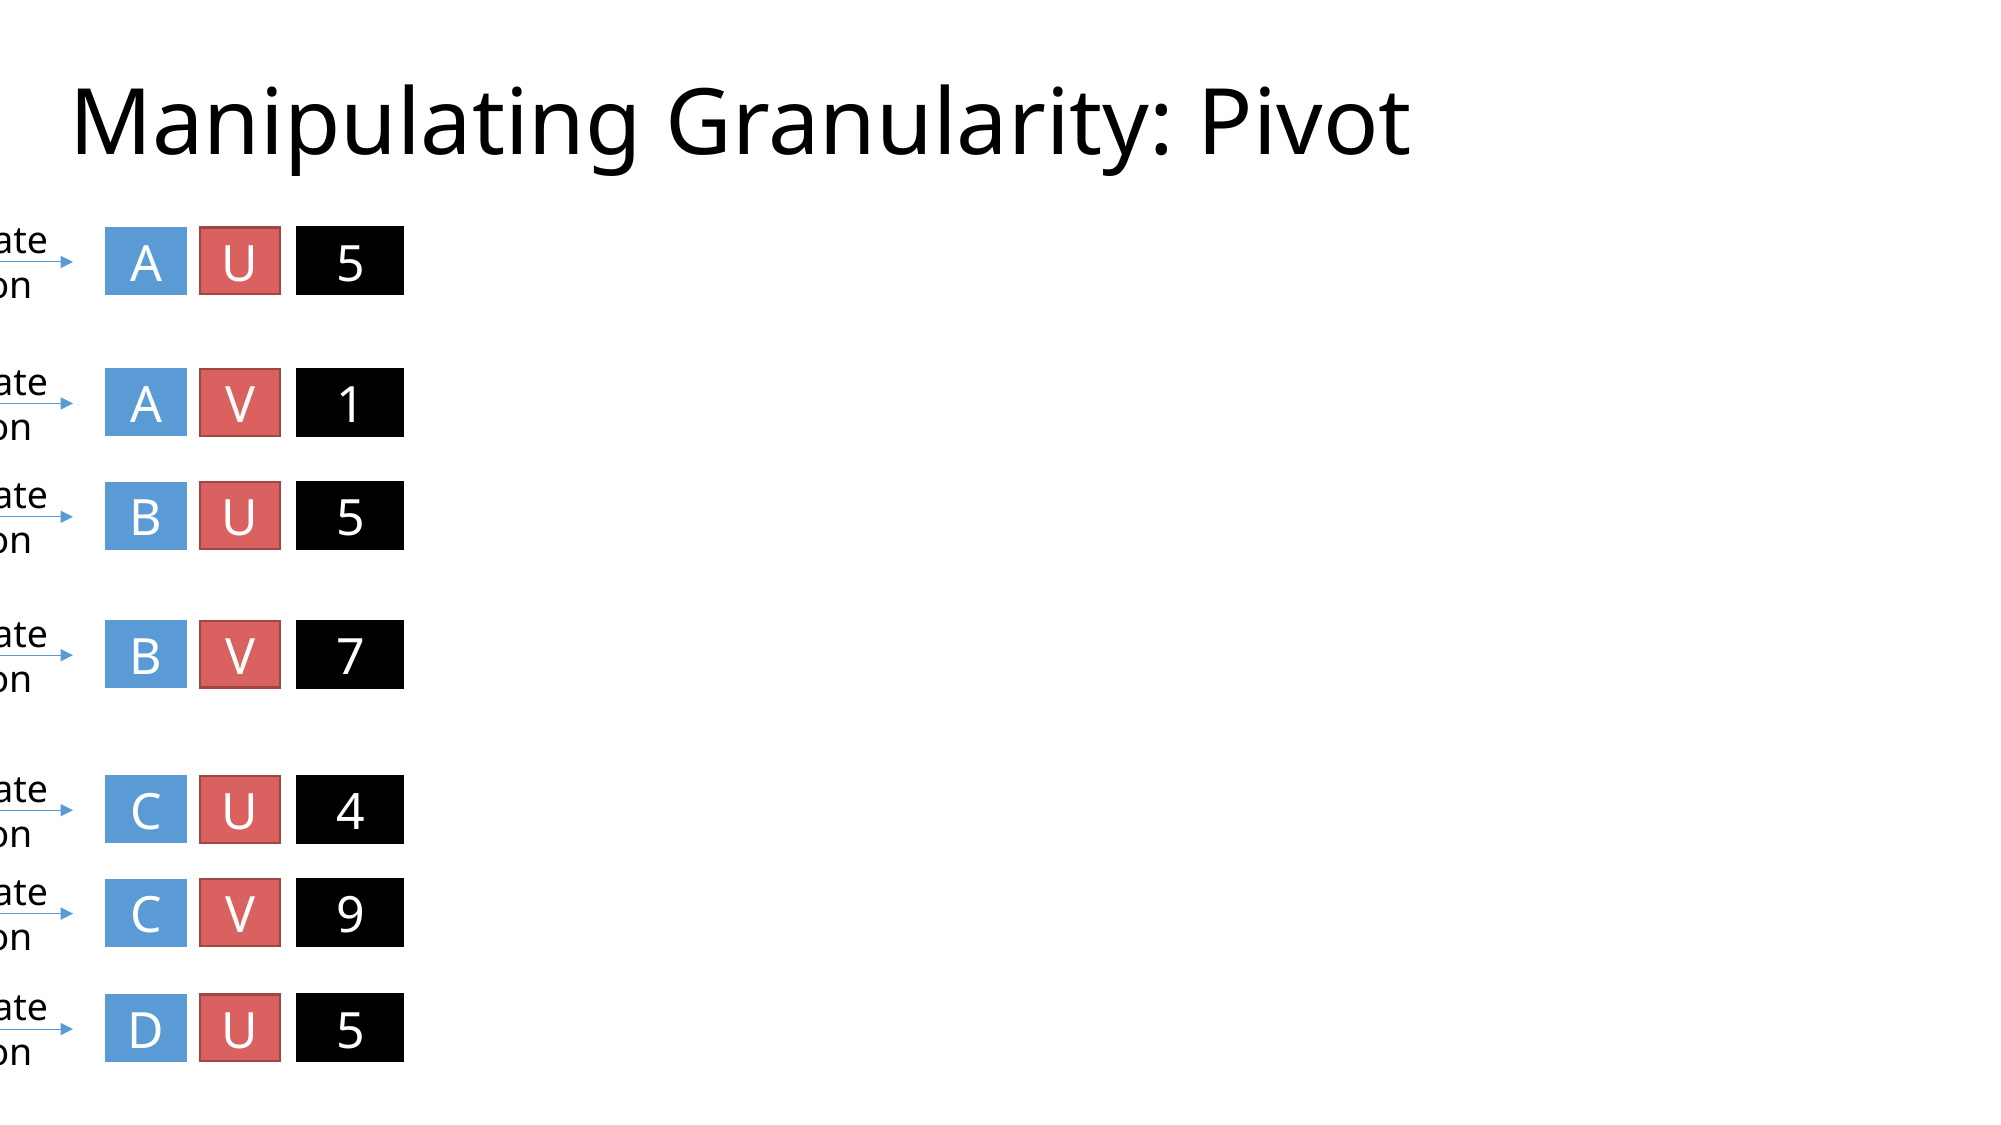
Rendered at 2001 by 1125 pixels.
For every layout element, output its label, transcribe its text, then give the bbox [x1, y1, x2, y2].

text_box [0, 350, 74, 457]
text_box V [199, 878, 281, 947]
text_box 5 [296, 994, 404, 1062]
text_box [0, 976, 74, 1083]
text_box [0, 860, 74, 967]
text_box U [199, 226, 281, 295]
text_box 5 [296, 481, 404, 550]
text_box V [199, 368, 281, 437]
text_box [0, 757, 74, 860]
text_box C [105, 775, 187, 843]
text_box A [105, 369, 187, 436]
text_box 5 [296, 226, 404, 295]
title Manipulating Granularity: Pivot [54, 15, 1827, 234]
text_box V [199, 620, 281, 689]
text_box 1 [296, 368, 404, 437]
text_box 9 [296, 878, 404, 947]
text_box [0, 463, 74, 570]
text_box B [105, 482, 187, 550]
text_box U [199, 481, 281, 550]
text_box 4 [296, 775, 404, 844]
text_box U [199, 775, 281, 844]
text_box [0, 602, 74, 709]
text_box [0, 208, 74, 315]
text_box B [105, 620, 187, 688]
text_box U [199, 994, 281, 1062]
text_box A [105, 227, 187, 295]
text_box C [105, 879, 187, 947]
text_box 7 [296, 620, 404, 689]
text_box D [105, 994, 187, 1062]
